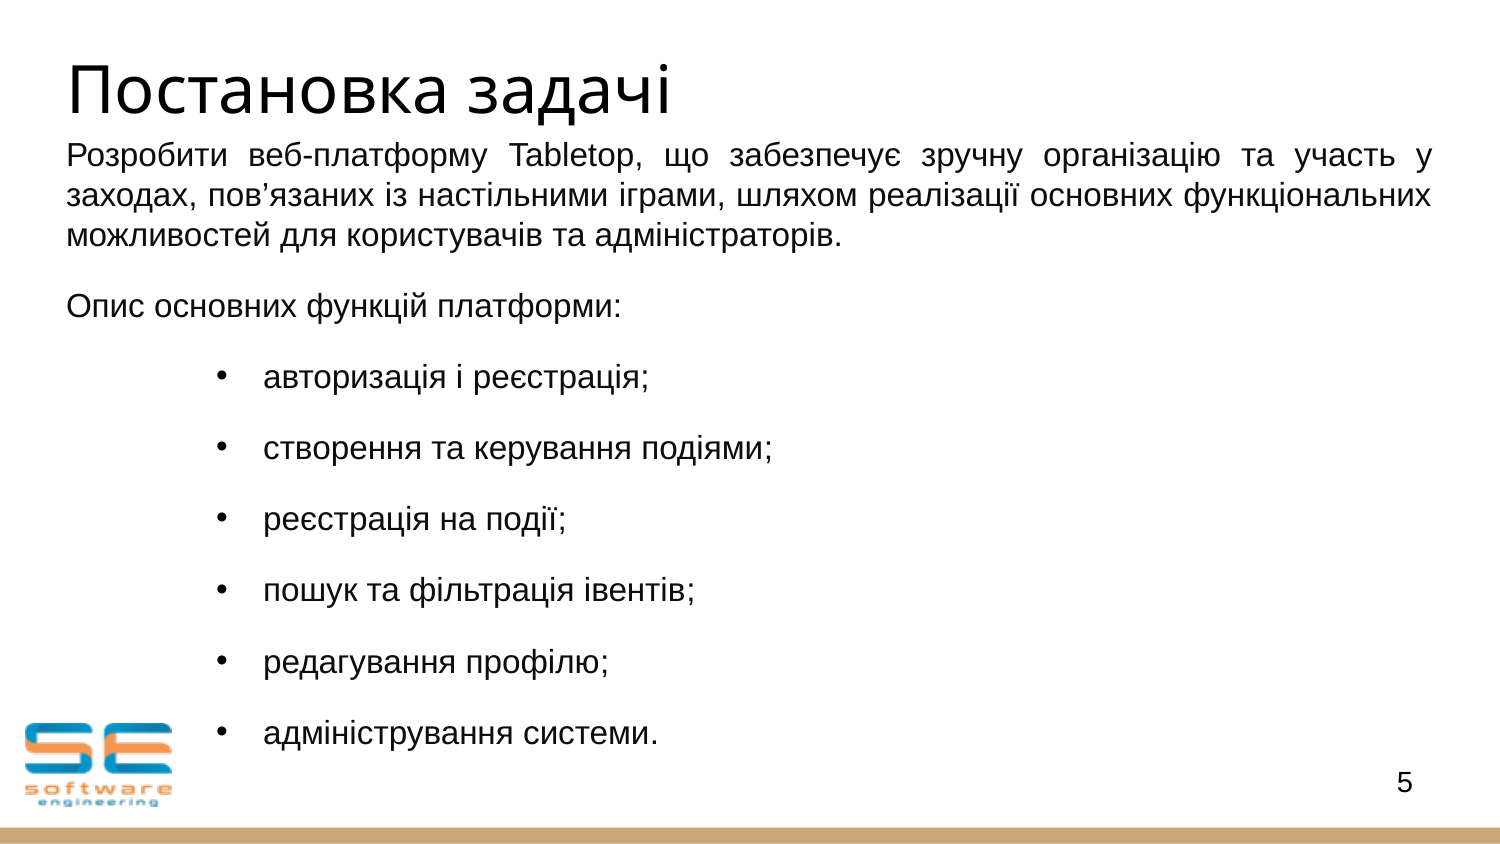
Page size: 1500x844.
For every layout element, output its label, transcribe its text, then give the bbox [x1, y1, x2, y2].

picture [24, 723, 173, 807]
list Розробити веб-платформу Tabletop, що забезпечує зручну організацію та участь у заходах, пов’язаних із настільними іграми, шляхом реалізації основних функціональних можливостей для користувачів та адміністраторів. Опис основних функцій платформи: авторизація і реєстрація; створення та керування подіями; реєстрація на події; пошук та фільтрація івентів; редагування профілю; адміністрування системи. [51, 117, 1449, 679]
title Постановка задачі [51, 5, 1449, 117]
text_box 5 [1382, 755, 1500, 806]
